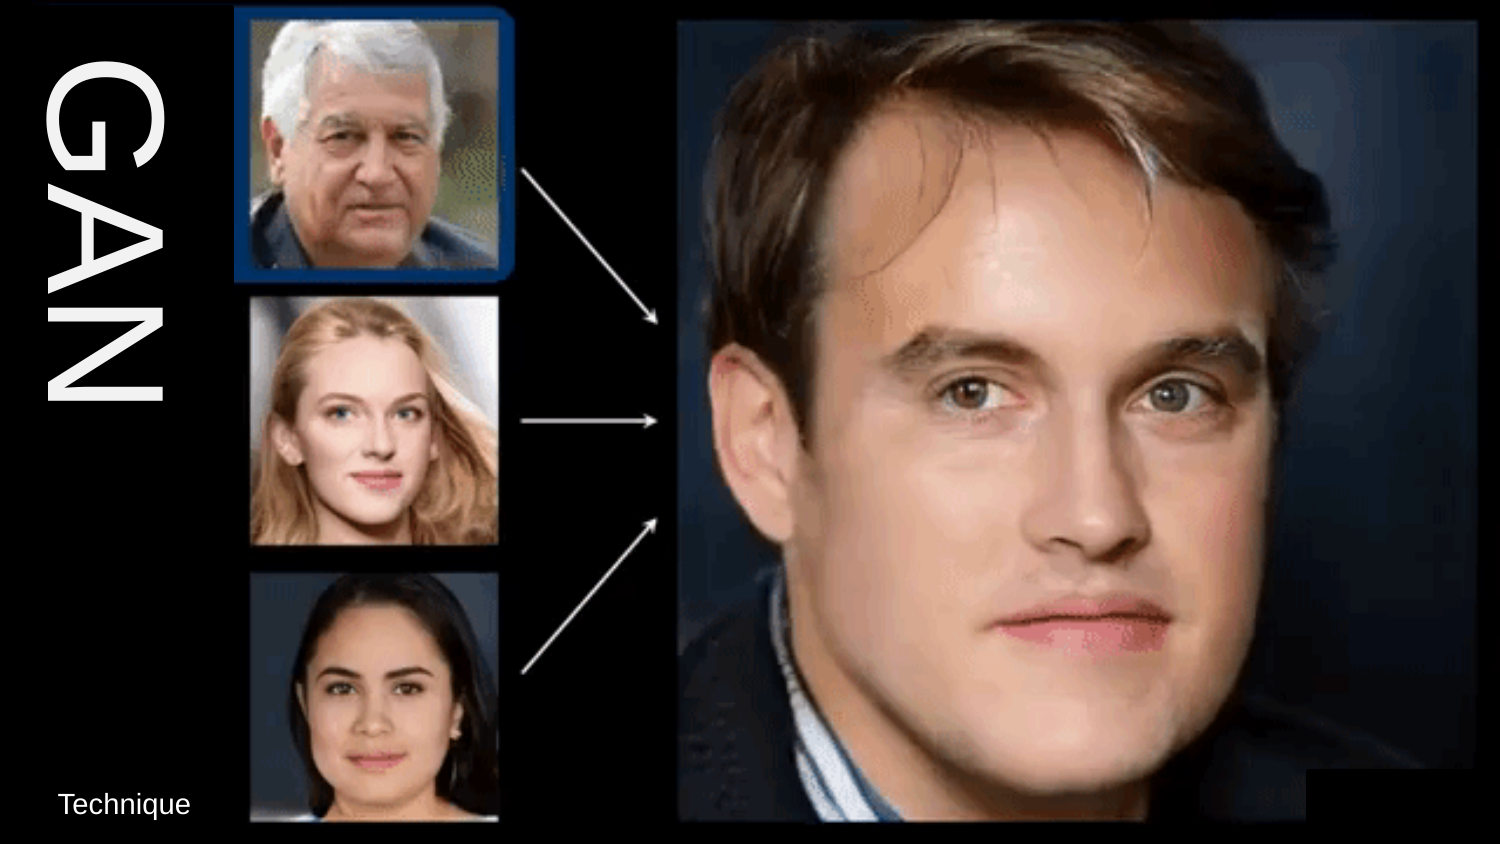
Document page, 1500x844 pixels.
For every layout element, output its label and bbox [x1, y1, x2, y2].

text_box [0, 0, 1500, 844]
text_box [17, 7, 232, 830]
